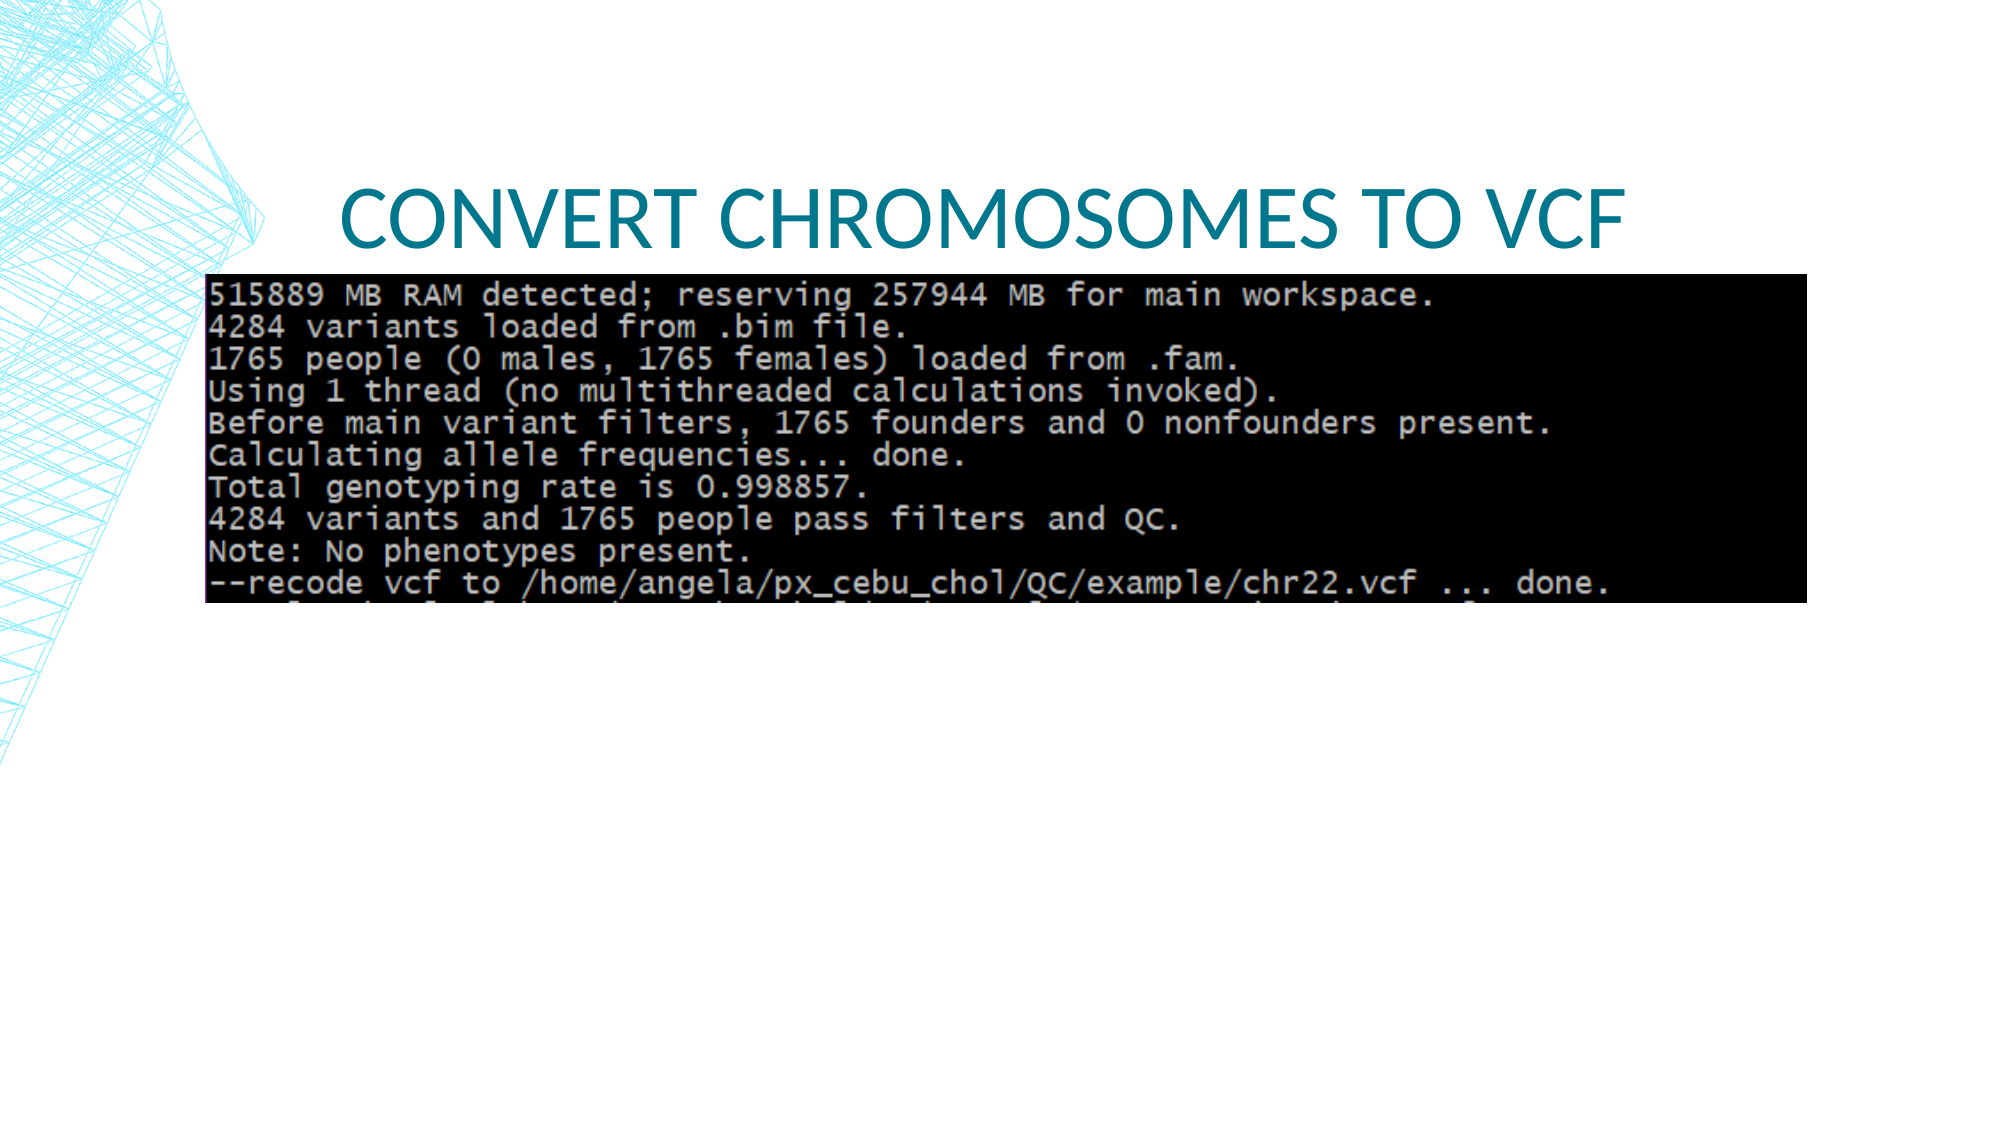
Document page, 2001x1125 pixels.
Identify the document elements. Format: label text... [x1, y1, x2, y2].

picture [0, 0, 2001, 1125]
title Convert Chromosomes to VCF [324, 62, 1863, 275]
